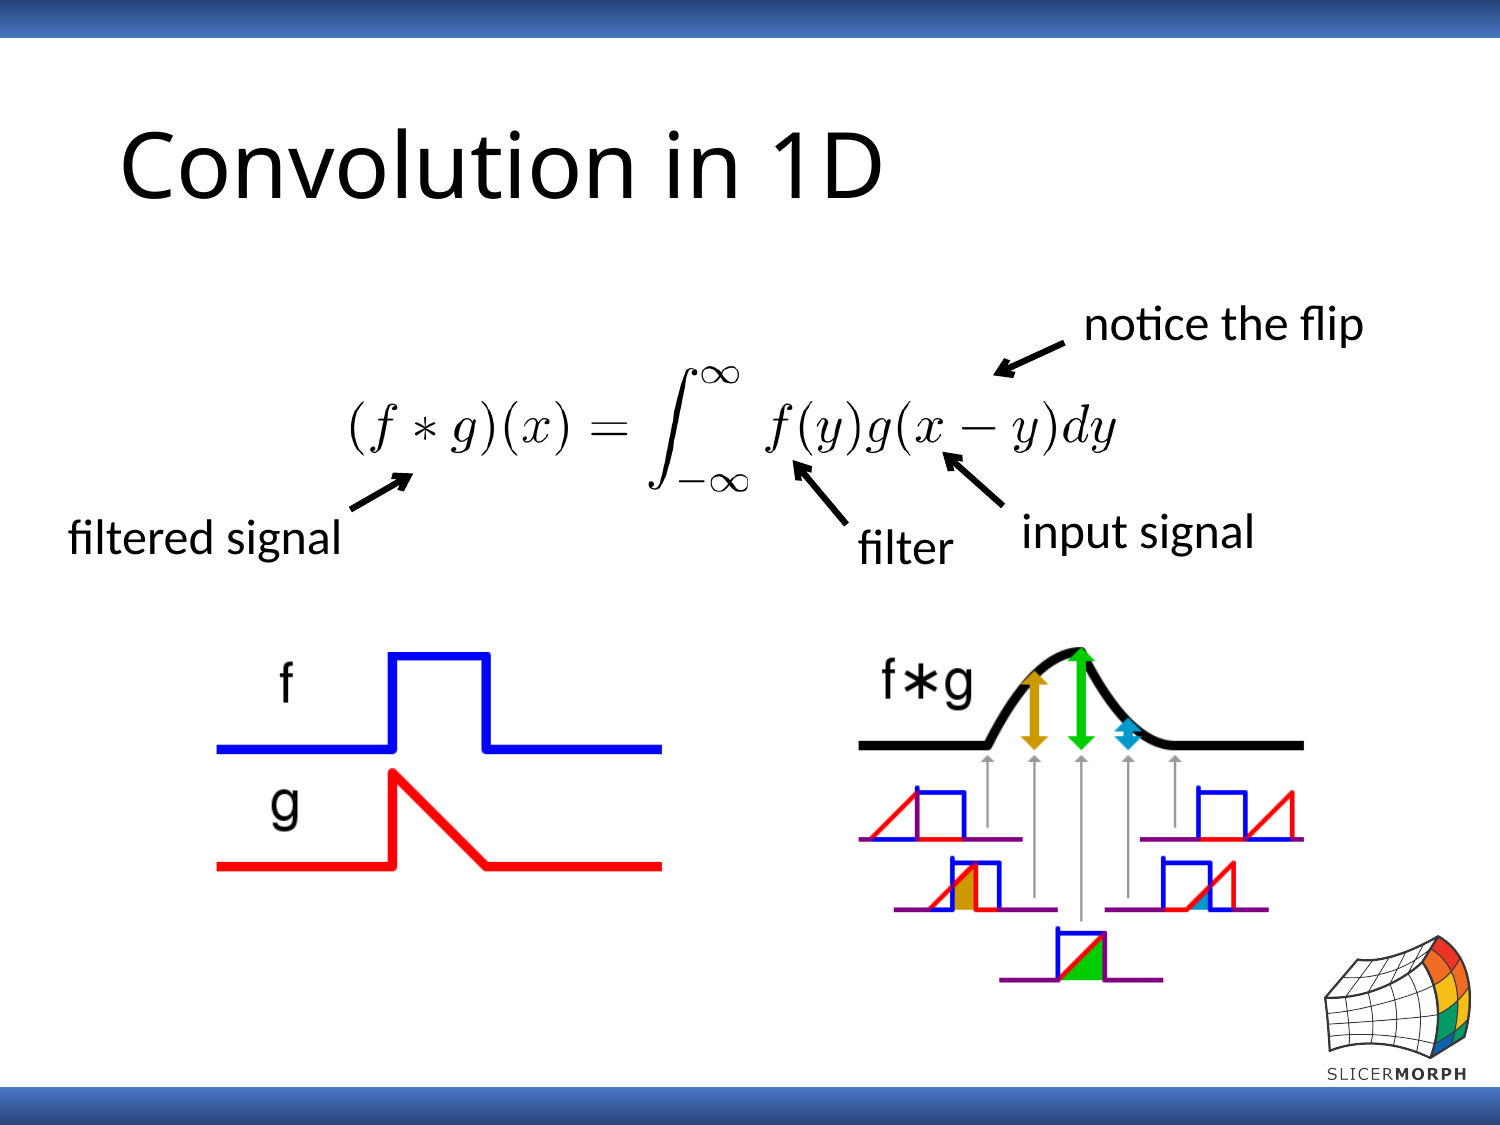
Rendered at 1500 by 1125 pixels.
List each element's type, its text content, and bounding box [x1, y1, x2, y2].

text_box filter [843, 515, 1164, 579]
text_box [325, 342, 1132, 515]
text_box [41, 473, 414, 572]
picture [847, 620, 1500, 1087]
title Convolution in 1D [103, 59, 1397, 278]
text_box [992, 286, 1435, 376]
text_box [942, 451, 1324, 563]
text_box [792, 459, 847, 525]
picture [205, 652, 682, 894]
